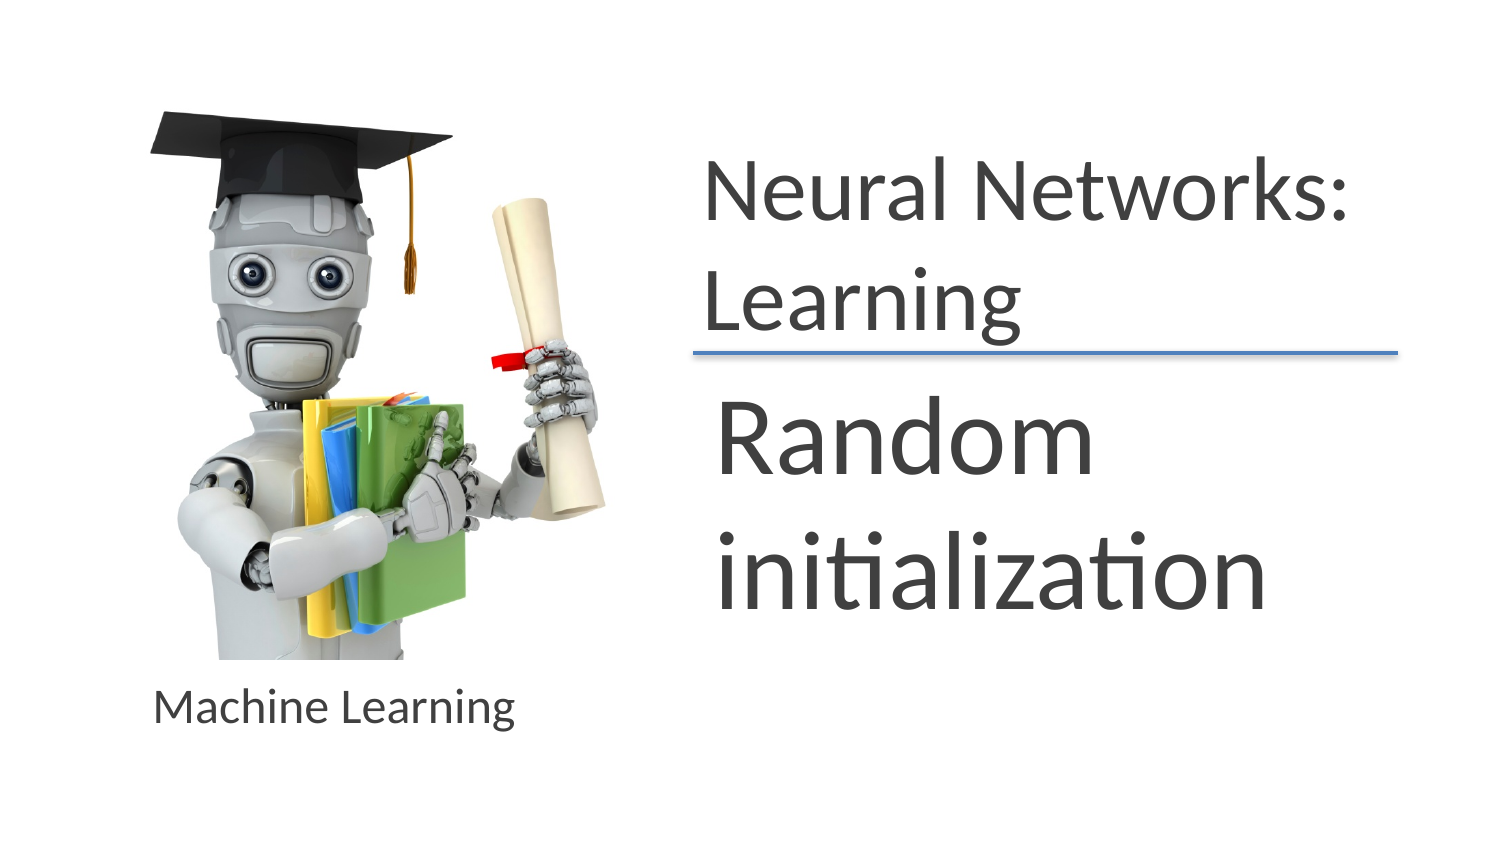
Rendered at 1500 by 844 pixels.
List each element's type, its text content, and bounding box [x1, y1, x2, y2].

text_box Neural Networks: Learning [687, 121, 1411, 357]
text_box Machine Learning [137, 669, 613, 772]
title Random initialization [699, 359, 1411, 635]
picture [112, 59, 638, 660]
